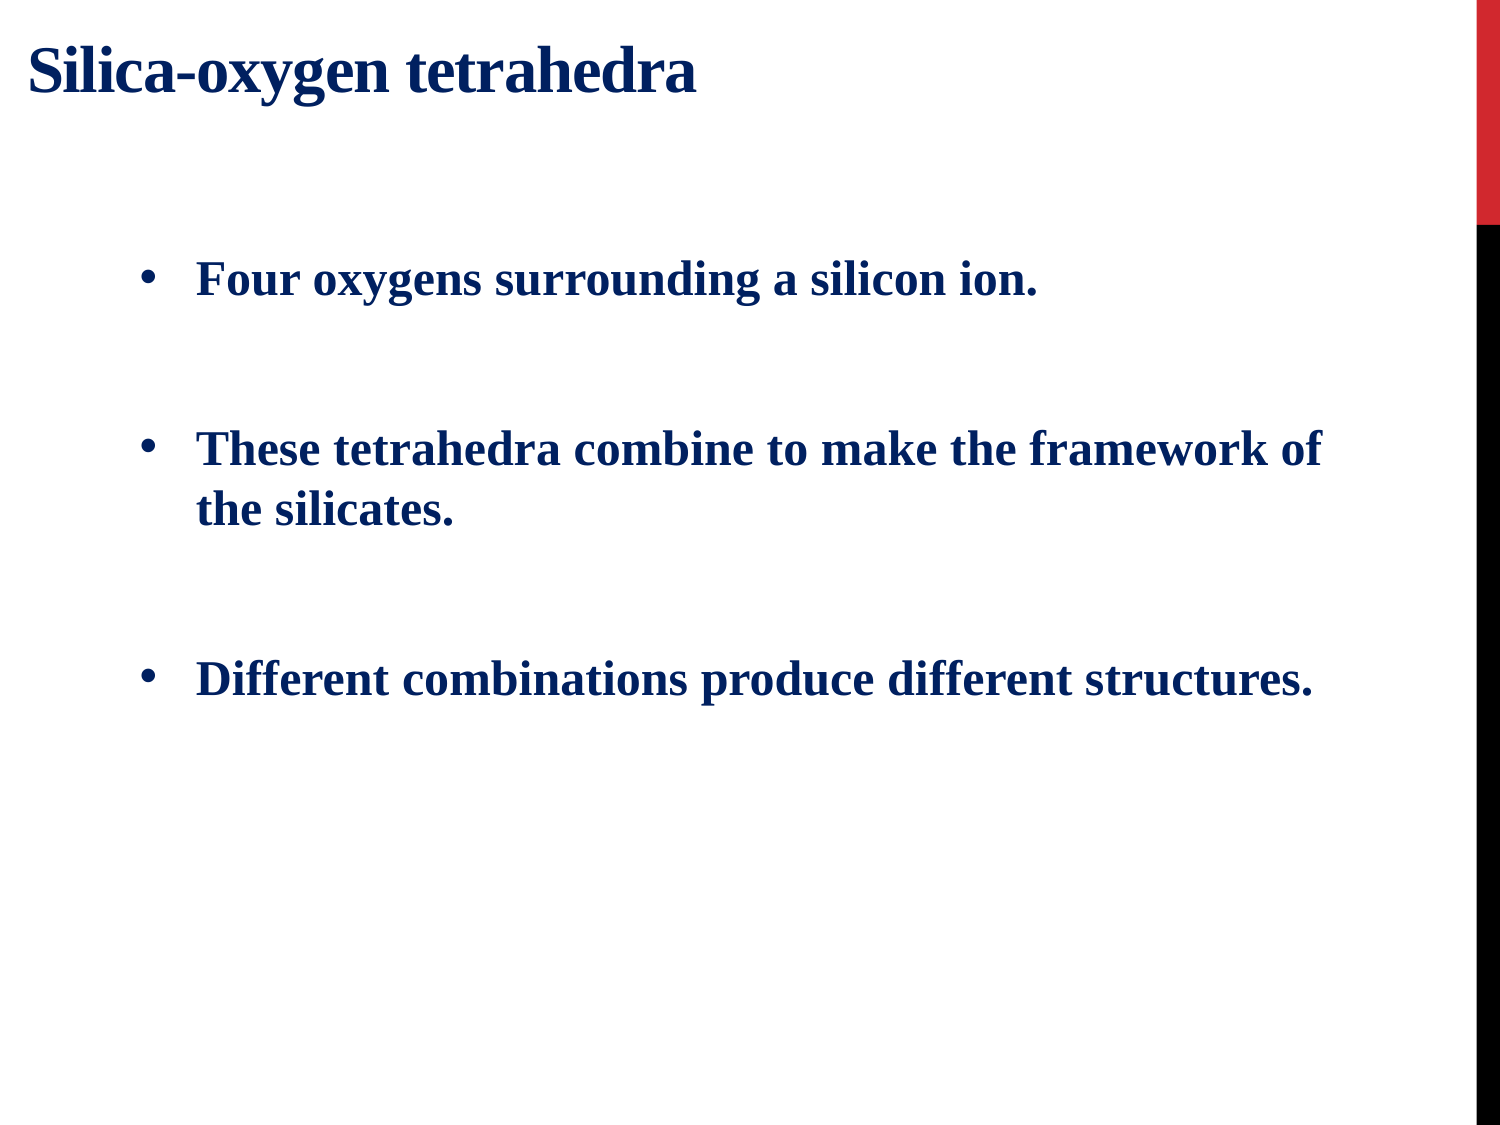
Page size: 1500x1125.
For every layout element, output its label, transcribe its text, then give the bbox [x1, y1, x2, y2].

title Silica-oxygen tetrahedra [12, 18, 1436, 114]
list Four oxygens surrounding a silicon ion. These tetrahedra combine to make the framework of the silicates. Different combinations produce different structures. [124, 238, 1386, 1081]
